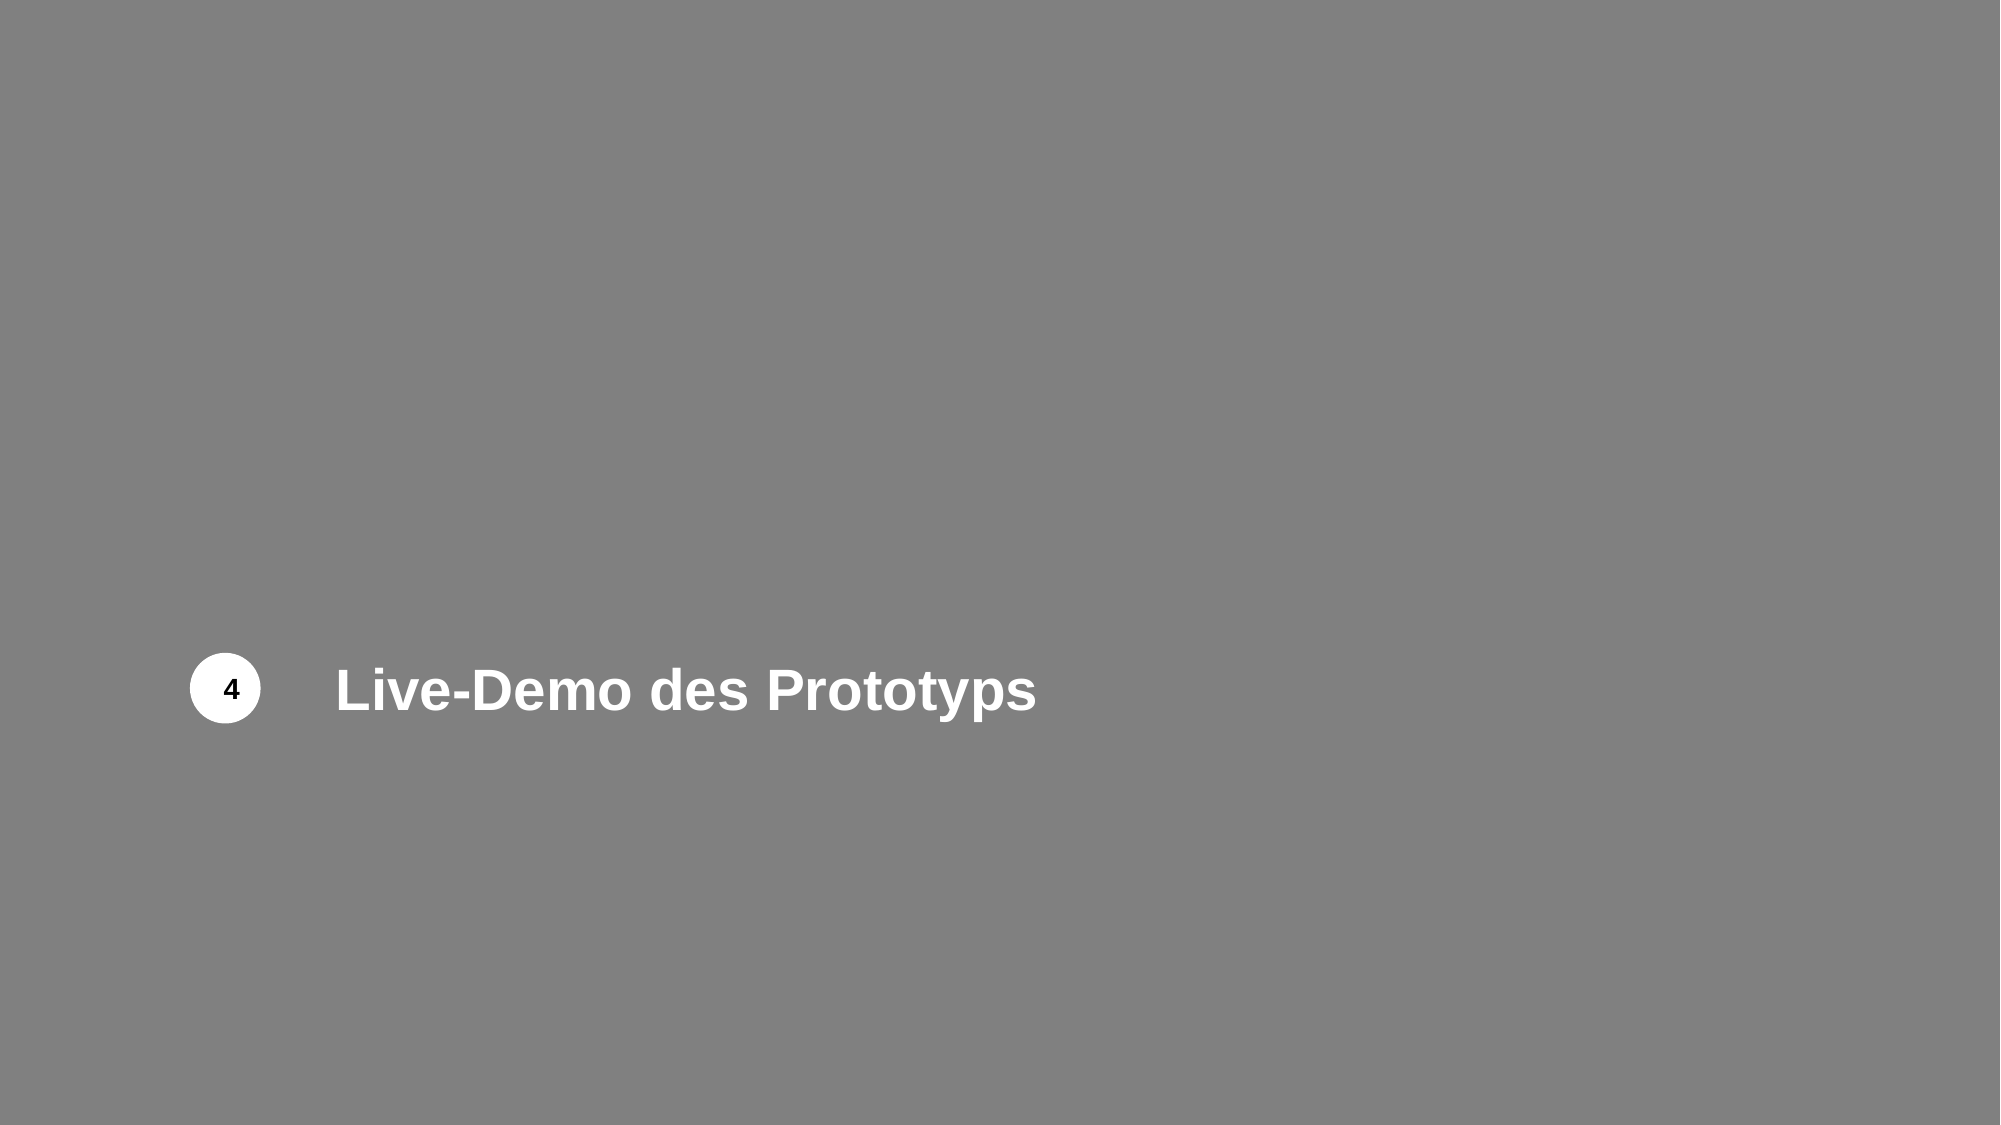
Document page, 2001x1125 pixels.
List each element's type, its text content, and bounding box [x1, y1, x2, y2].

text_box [189, 652, 261, 724]
text_box Live-Demo des Prototyps [320, 644, 1818, 729]
